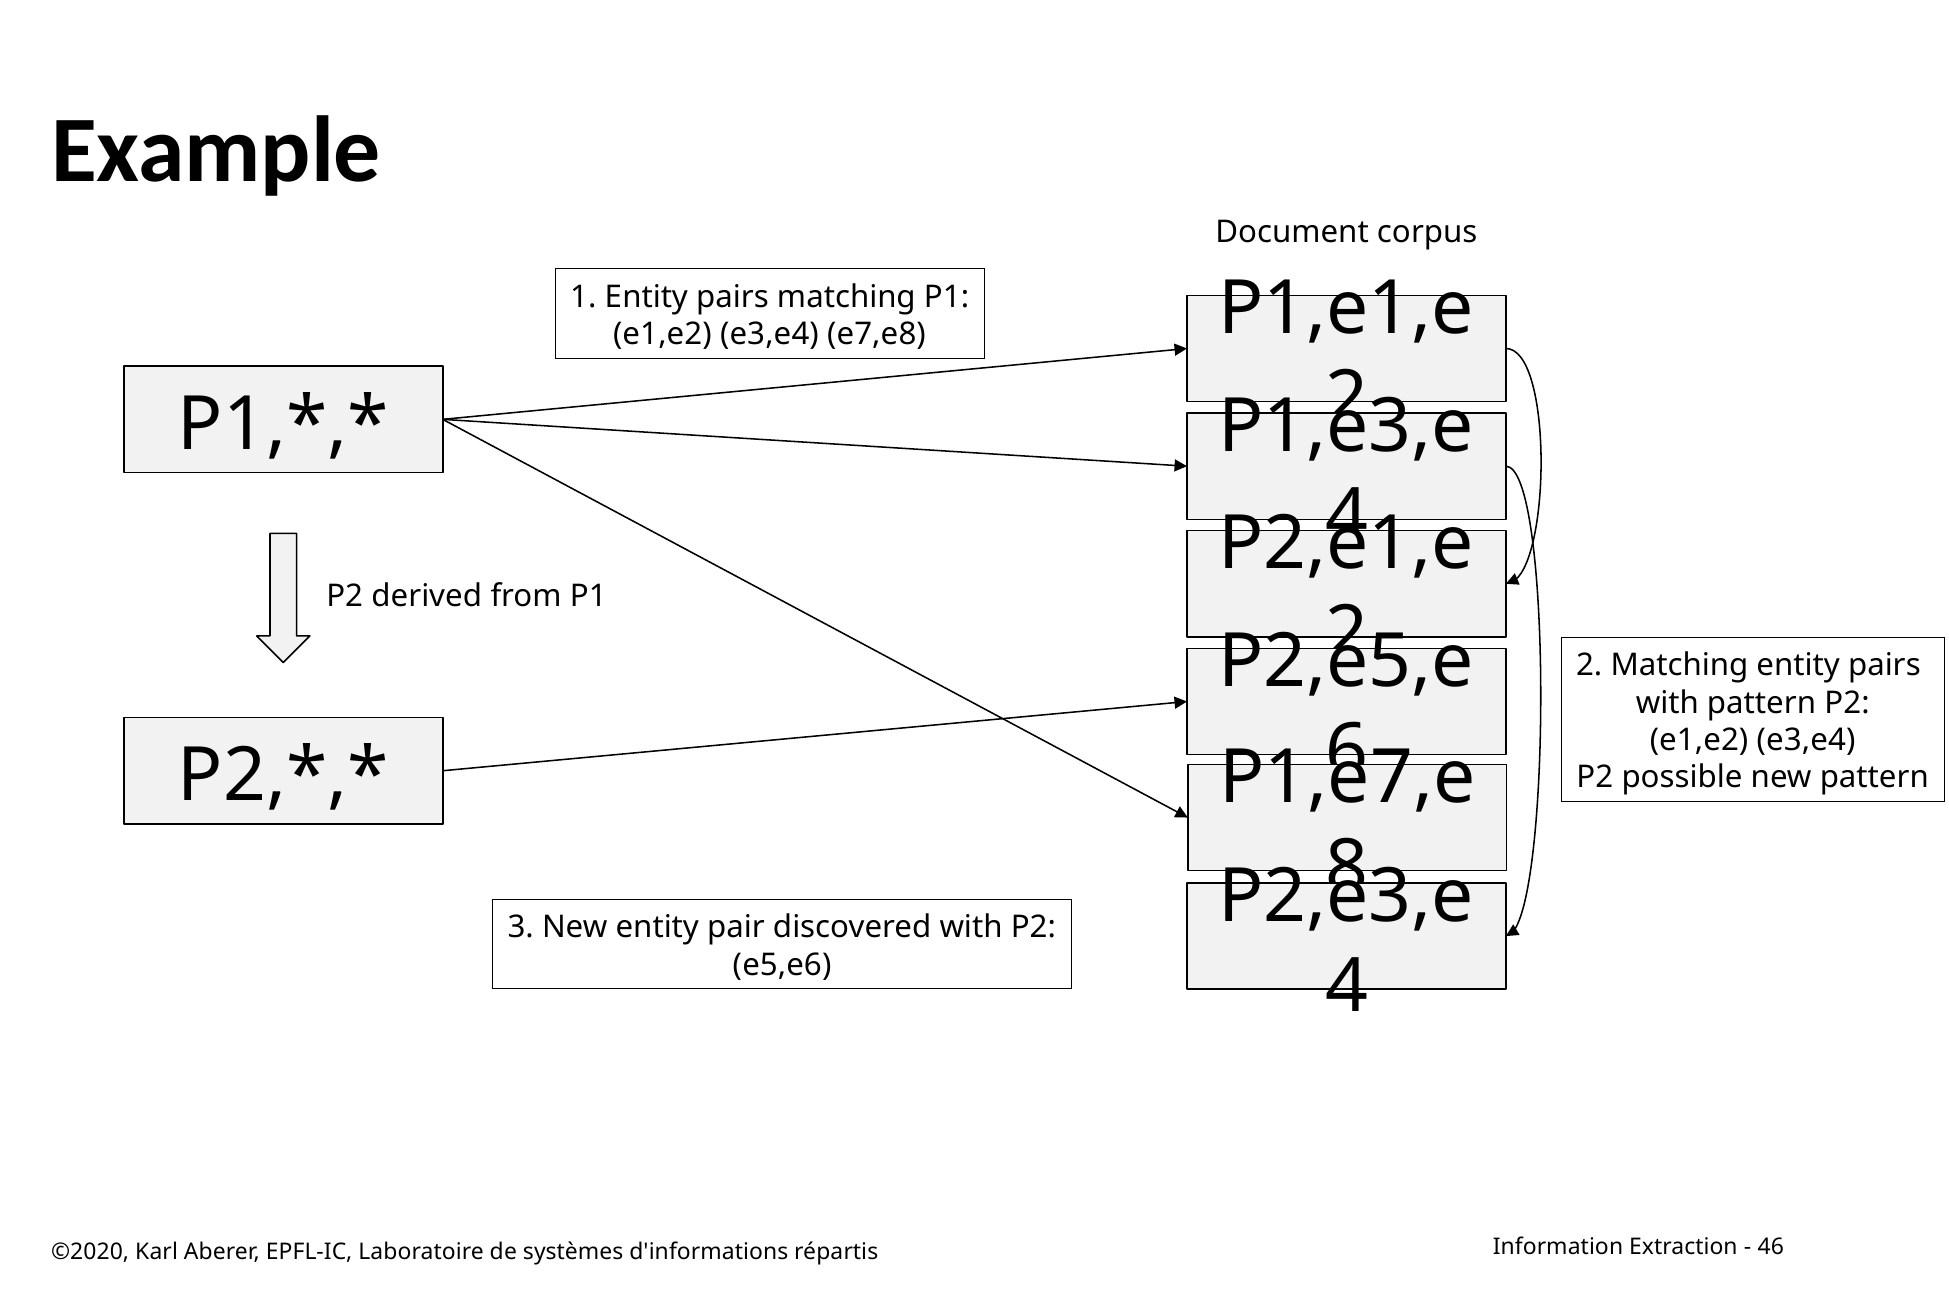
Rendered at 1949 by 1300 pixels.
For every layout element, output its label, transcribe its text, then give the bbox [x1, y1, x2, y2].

text_box [256, 533, 310, 663]
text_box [442, 419, 1188, 700]
text_box Document corpus [1200, 203, 1493, 256]
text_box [442, 779, 1188, 818]
text_box P2,e5,e6 [1193, 648, 1500, 755]
title Example [32, 57, 1803, 232]
text_box 3. New entity pair discovered with P2: (e5,e6) [492, 899, 1072, 989]
text_box 1. Entity pairs matching P1: (e1,e2) (e3,e4) (e7,e8) [555, 268, 985, 346]
footer ©2020, Karl Aberer, EPFL-IC, Laboratoire de systèmes d'informations répartis [32, 1227, 1284, 1271]
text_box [442, 701, 1188, 771]
text_box P1,e7,e8 [1187, 764, 1500, 871]
text_box P1,e1,e2 [1186, 295, 1506, 402]
text_box P2,e1,e2 [1193, 530, 1500, 637]
text_box P1,e3,e4 [1193, 413, 1500, 520]
text_box P2,*,* [123, 717, 440, 824]
text_box P2 derived from P1 [311, 567, 437, 621]
text_box 2. Matching entity pairs with pattern P2: (e1,e2) (e3,e4) P2 possible new pattern [1561, 637, 1945, 802]
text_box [1505, 465, 1509, 937]
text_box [1505, 348, 1509, 465]
text_box P2,e3,e4 [1186, 882, 1506, 990]
text_box P1,*,* [123, 366, 437, 473]
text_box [442, 348, 1188, 417]
